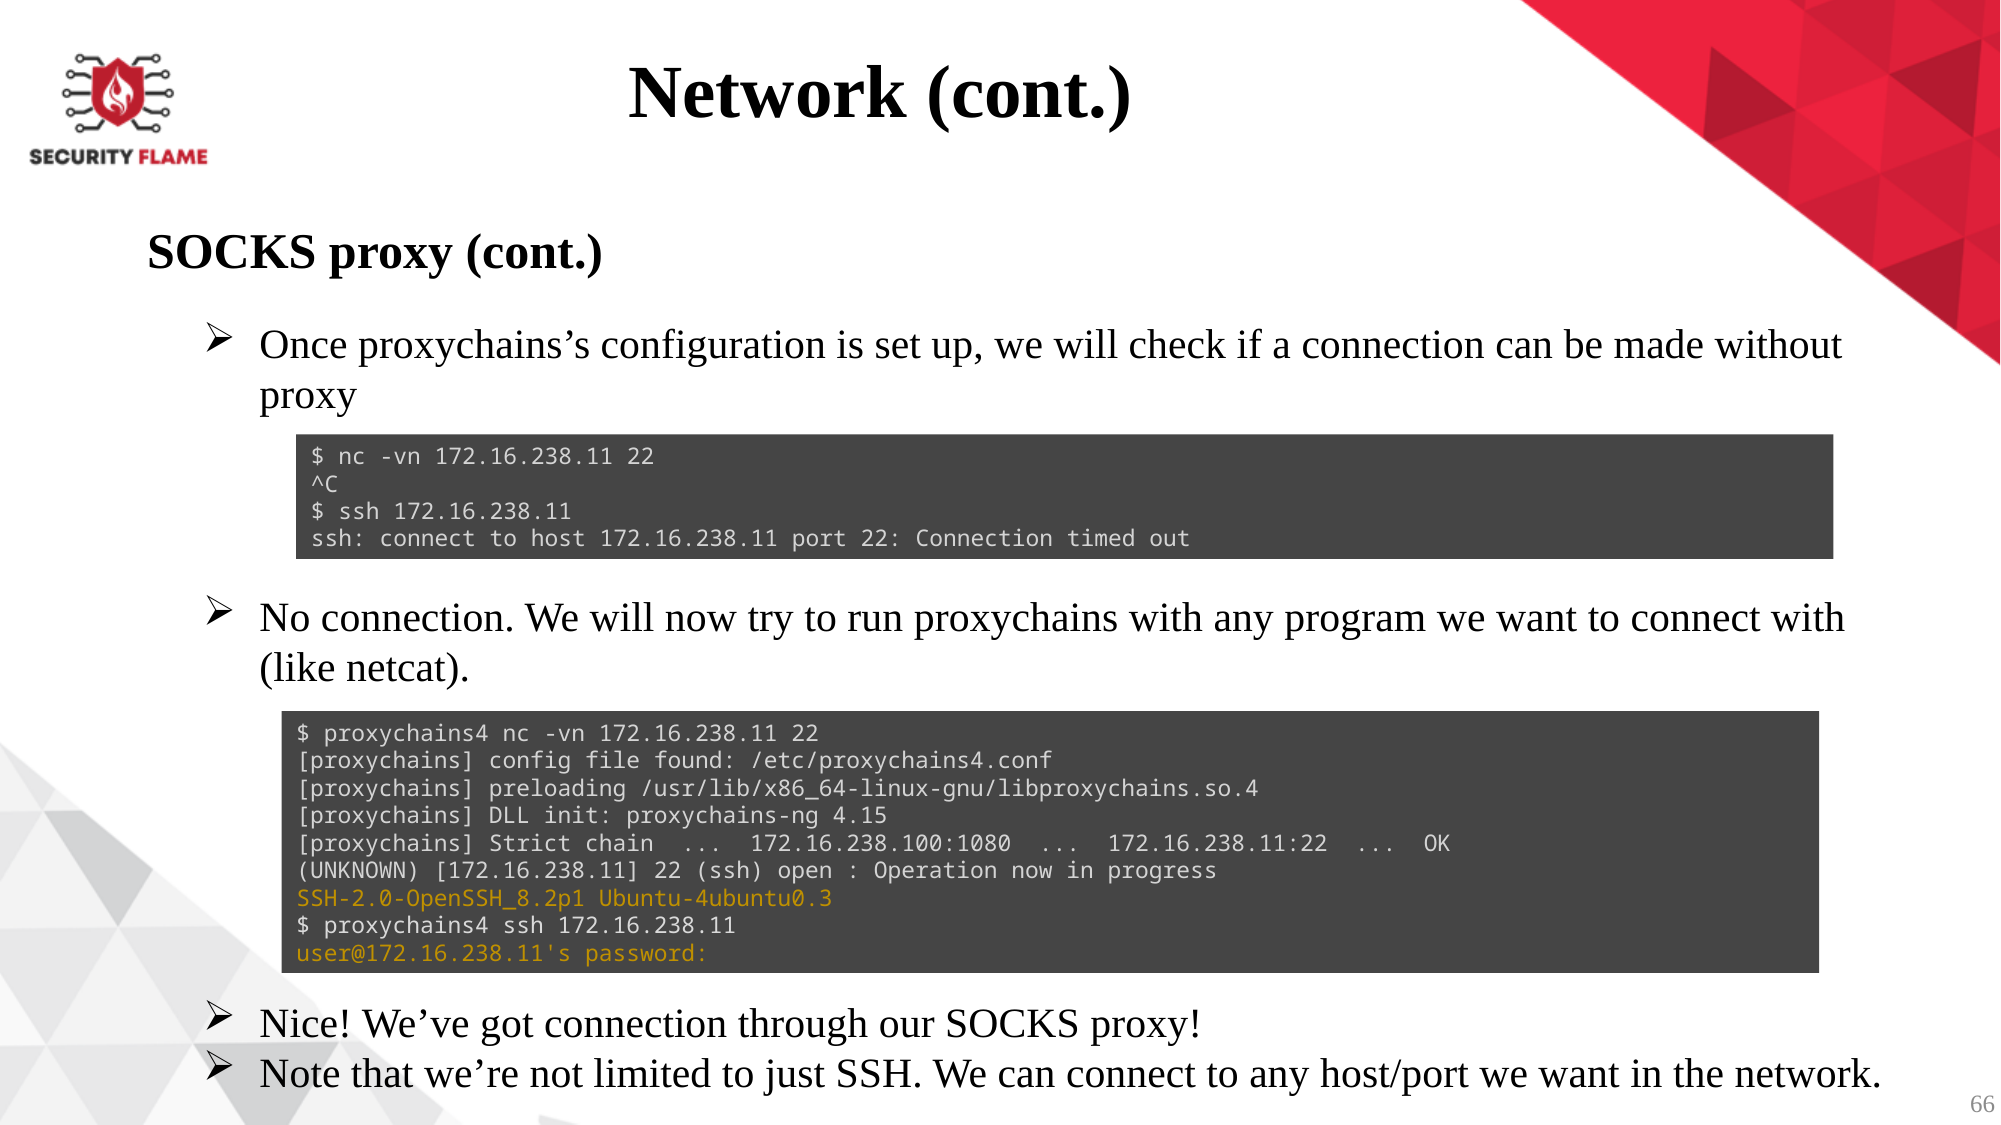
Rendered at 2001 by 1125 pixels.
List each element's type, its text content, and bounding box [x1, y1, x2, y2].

slide_number 66 [1908, 1072, 2000, 1125]
text_box Nice! We’ve got connection through our SOCKS proxy! Note that we’re not limited to just SSH. We can connect to any host/port we want in the network. [188, 988, 1901, 1104]
text_box $ proxychains4 nc -vn 172.16.238.11 22 [proxychains] config file found: /etc/proxychains4.conf [proxychains] preloading /usr/lib/x86_64-linux-gnu/libproxychains.so.4 [proxychains] DLL init: proxychains-ng 4.15 [proxychains] Strict chain ... 172.16.238.100:1080 ... 172.16.238.11:22 ... OK (UNKNOWN) [172.16.238.11] 22 (ssh) open : Operation now in progress SSH-2.0-OpenSSH_8.2p1 Ubuntu-4ubuntu0.3 $ proxychains4 ssh 172.16.238.11 user@172.16.238.11's password: [281, 711, 1820, 973]
text_box Once proxychains’s configuration is set up, we will check if a connection can be made without proxy [188, 309, 1863, 425]
text_box No connection. We will now try to run proxychains with any program we want to connect with (like netcat). [188, 582, 1863, 698]
text_box $ nc -vn 172.16.238.11 22 ^C $ ssh 172.16.238.11 ssh: connect to host 172.16.238.11 port 22: Connection timed out [296, 434, 1834, 559]
text_box SOCKS proxy (cont.) [132, 210, 1834, 286]
picture [0, 0, 2001, 1125]
text_box Network (cont.) [613, 35, 1185, 140]
